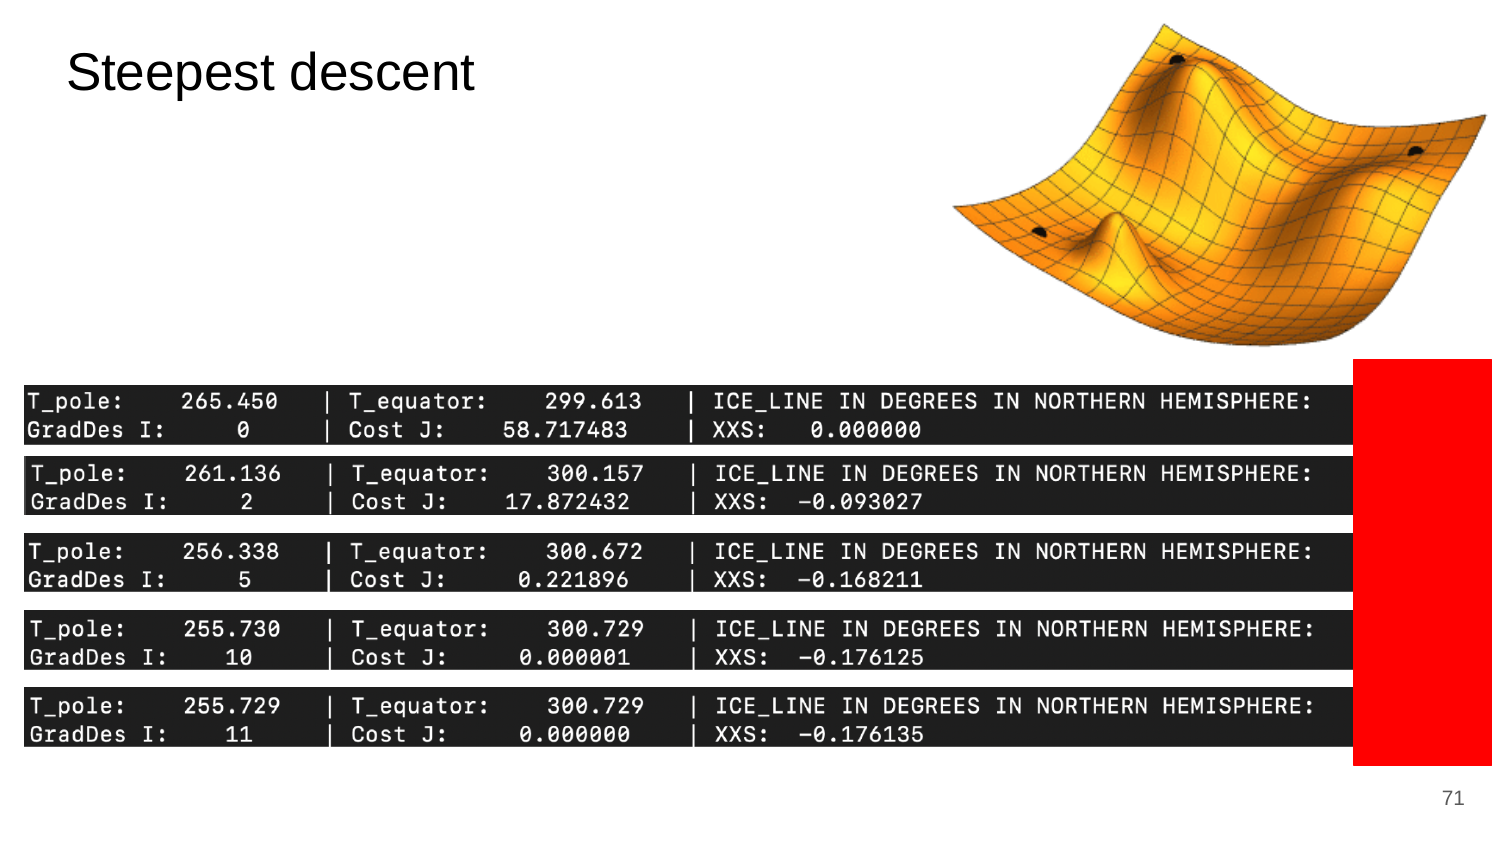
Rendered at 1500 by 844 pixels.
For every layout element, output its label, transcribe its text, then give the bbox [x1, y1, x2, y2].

slide_number 71 [1389, 766, 1480, 830]
text_box [1353, 466, 1492, 766]
picture [24, 687, 1476, 747]
picture [24, 0, 1500, 515]
picture [24, 610, 1476, 670]
title Steepest descent [51, 22, 932, 117]
picture [24, 532, 1476, 593]
